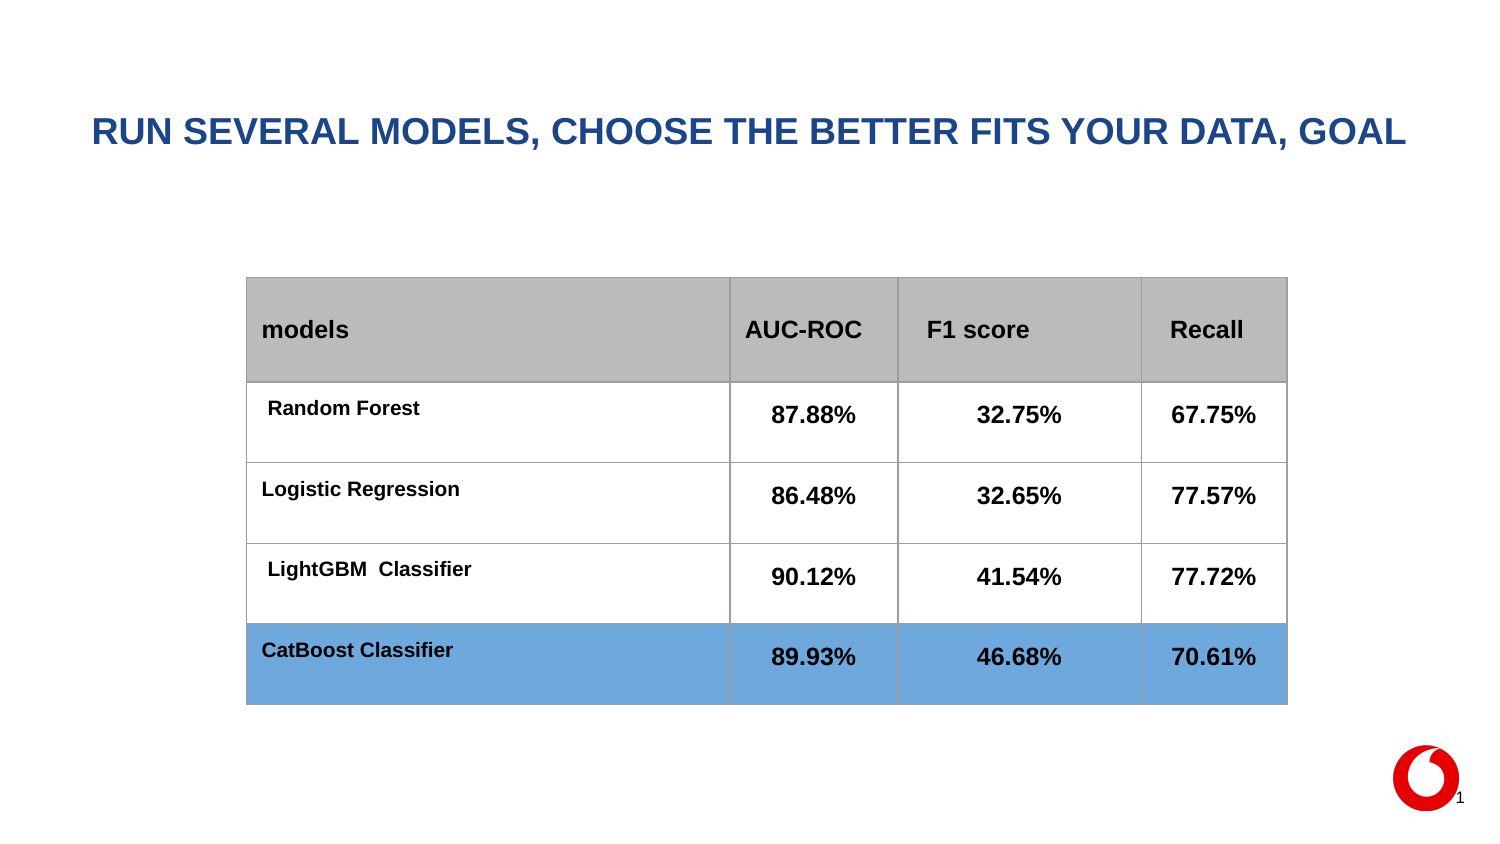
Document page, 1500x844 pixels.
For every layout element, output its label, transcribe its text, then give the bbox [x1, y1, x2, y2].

picture [1393, 745, 1459, 764]
table_cell 67.75% [1142, 383, 1286, 462]
table_cell Random Forest [247, 383, 729, 462]
table_cell 77.72% [1142, 544, 1286, 623]
table_cell LightGBM Classifier [247, 544, 729, 623]
table_cell 86.48% [731, 463, 897, 543]
table_header AUC-ROC [731, 278, 897, 381]
table_cell 46.68% [899, 624, 1141, 704]
table_cell 32.65% [899, 463, 1141, 543]
table_cell 87.88% [731, 383, 897, 462]
table_header Recall [1142, 278, 1286, 381]
table_cell 70.61% [1142, 624, 1286, 704]
table_header F1 score [899, 278, 1141, 381]
table_cell 32.75% [899, 383, 1141, 462]
table_cell CatBoost Classifier [247, 624, 729, 704]
slide_number ‹#› [1389, 764, 1480, 830]
table_cell 41.54% [899, 544, 1141, 623]
table_header models [247, 278, 729, 381]
title RUN SEVERAL MODELS, CHOOSE THE BETTER FITS YOUR DATA, GOAL [51, 102, 1449, 186]
table_cell 90.12% [731, 544, 897, 623]
table_cell Logistic Regression [247, 463, 729, 543]
table_cell 77.57% [1142, 463, 1286, 543]
table_cell 89.93% [731, 624, 897, 704]
